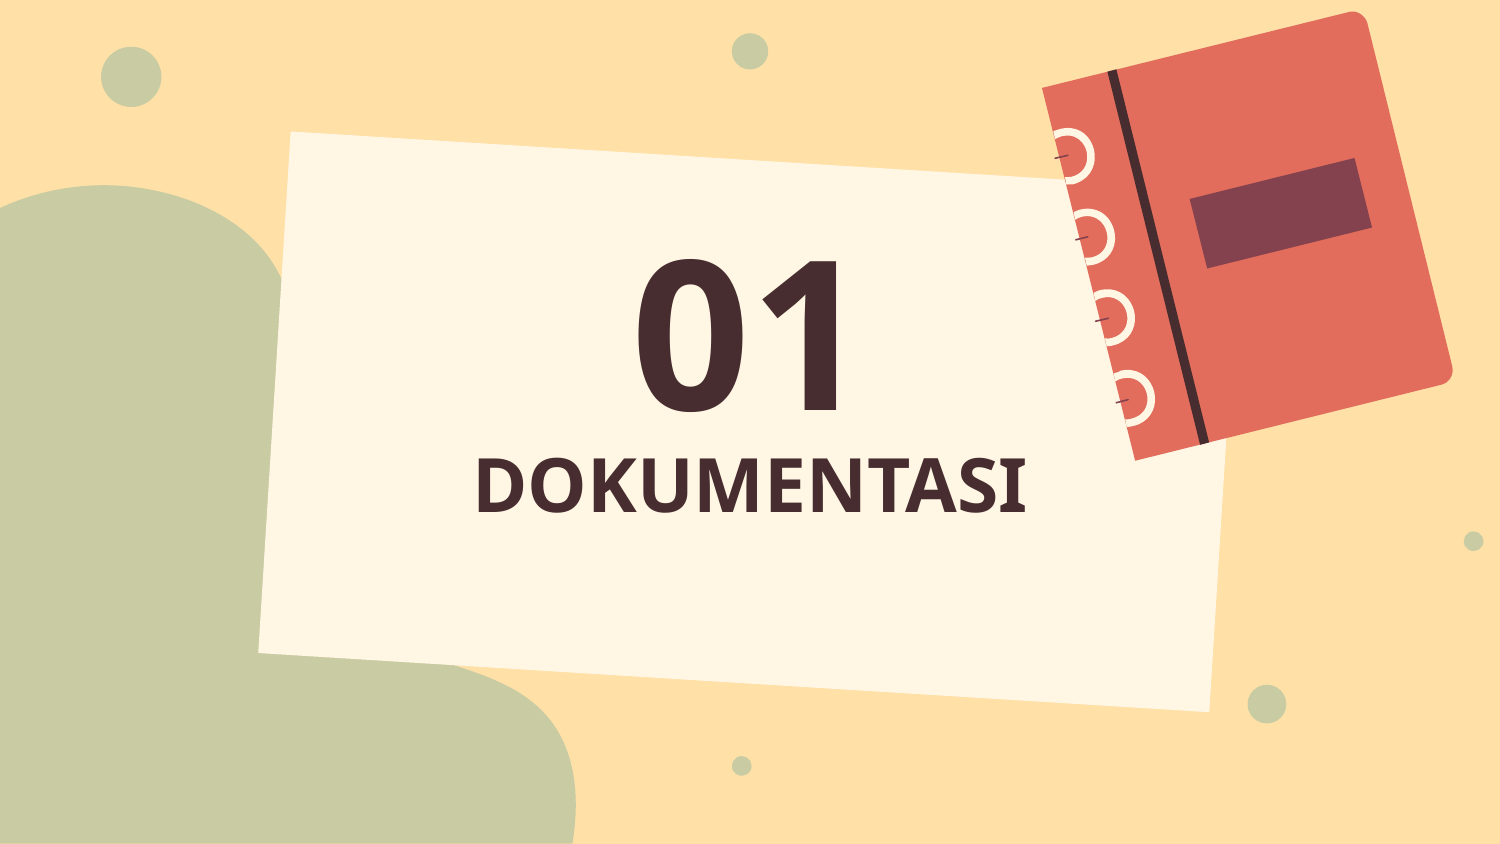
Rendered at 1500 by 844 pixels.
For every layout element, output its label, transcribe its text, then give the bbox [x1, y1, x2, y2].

title DOKUMENTASI [389, 435, 1111, 552]
text_box [258, 131, 1224, 713]
title 01 [389, 219, 1022, 435]
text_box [1027, 0, 1467, 469]
